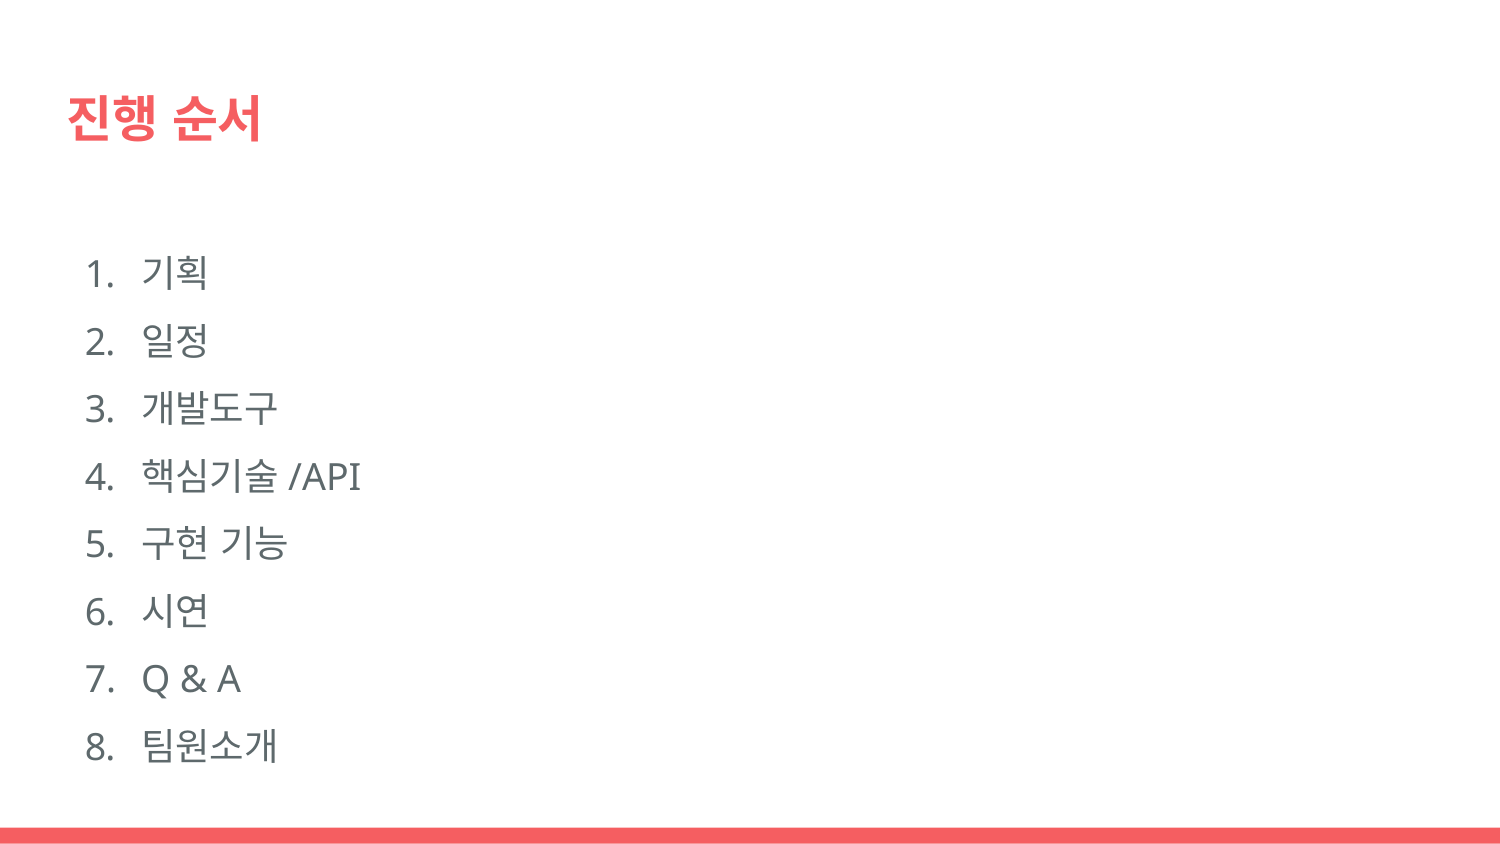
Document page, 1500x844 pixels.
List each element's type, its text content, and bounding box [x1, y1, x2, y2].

title 진행 순서 [51, 64, 1449, 167]
list 기획 일정 개발도구 핵심기술/API 구현 기능 시연 Q & A 팀원소개 [51, 212, 1449, 785]
